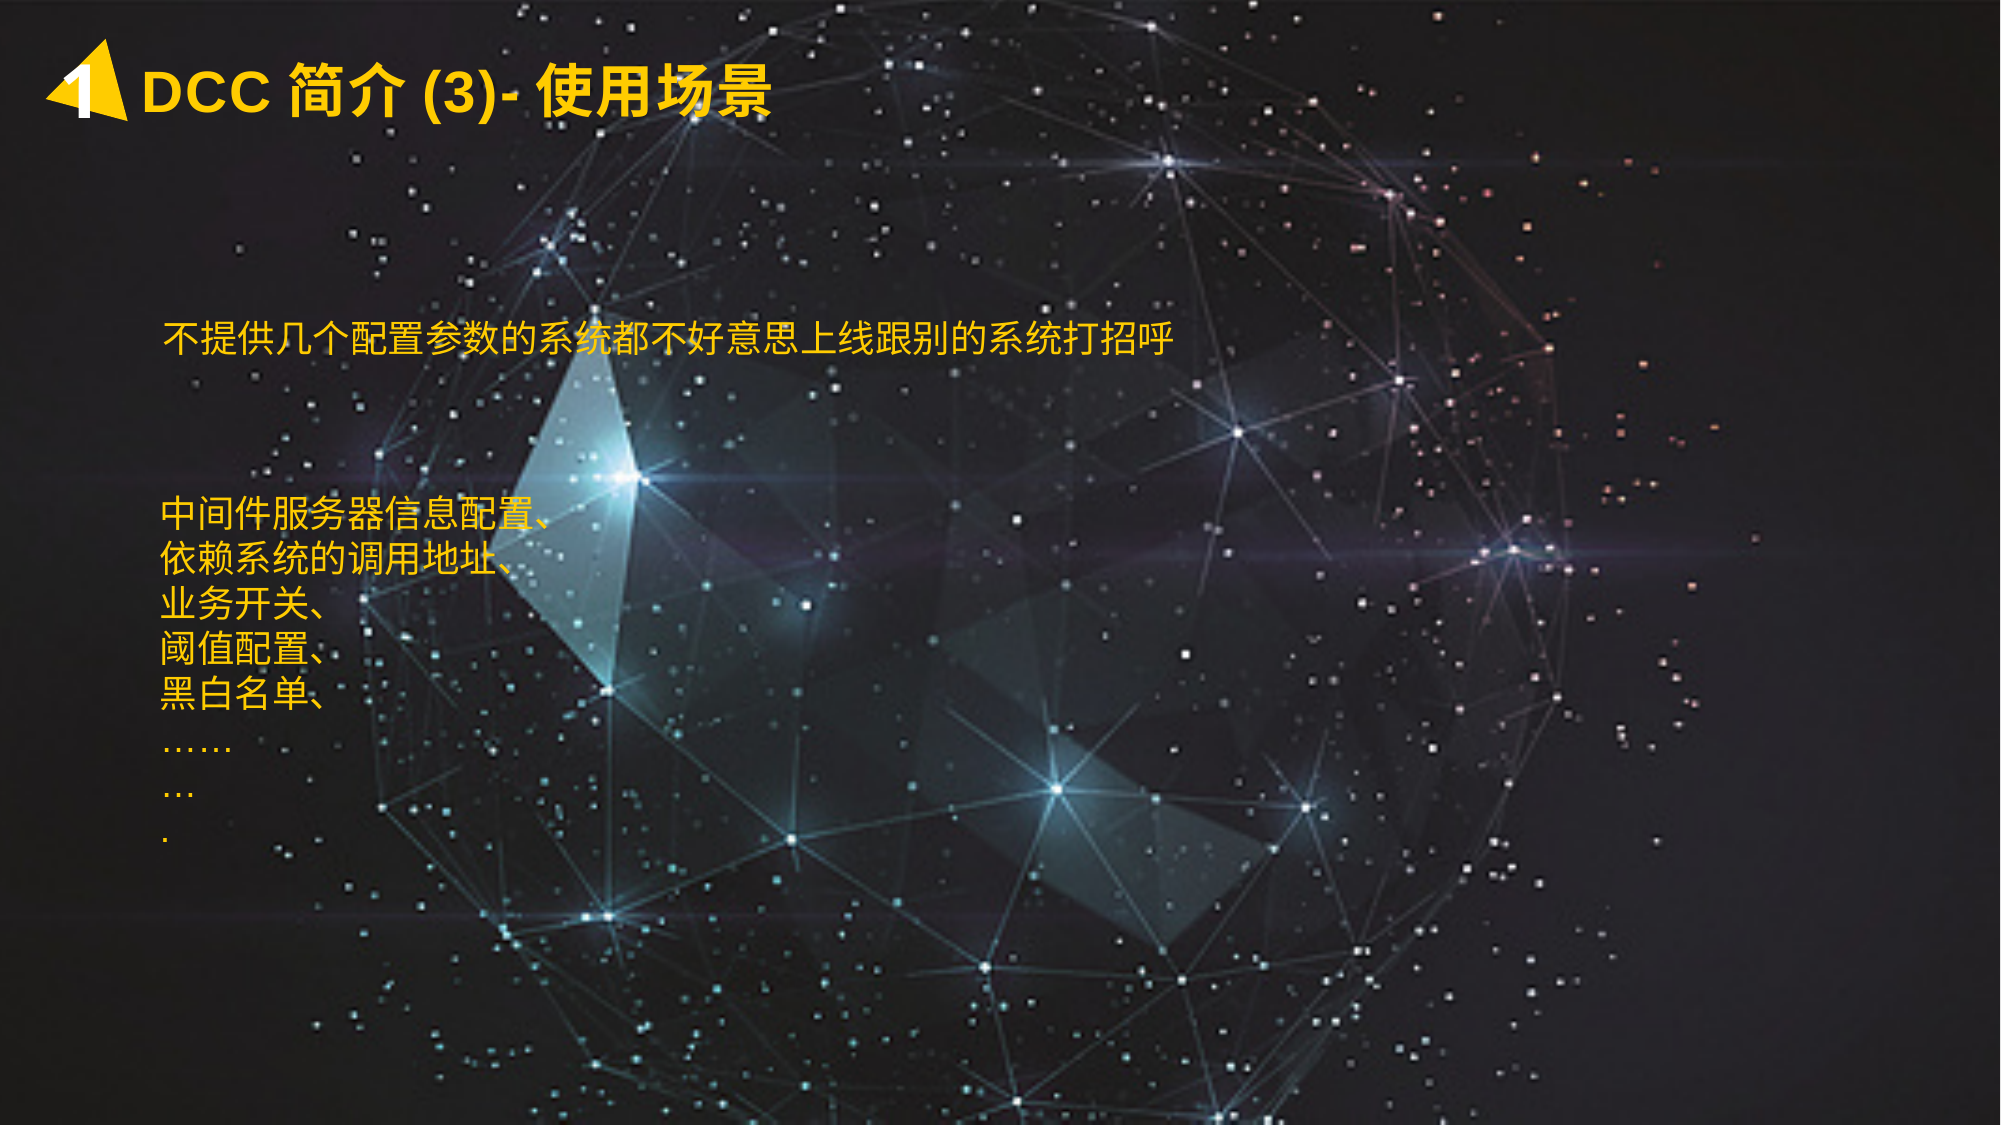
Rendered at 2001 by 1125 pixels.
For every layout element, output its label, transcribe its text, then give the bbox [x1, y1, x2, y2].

text_box [118, 81, 126, 122]
text_box 不提供几个配置参数的系统都不好意思上线跟别的系统打招呼 [148, 307, 1191, 368]
text_box DCC简介(3)-使用场景 [126, 46, 790, 132]
text_box 中间件服务器信息配置、 依赖系统的调用地址、 业务开关、 阈值配置、 黑白名单、 …… … . [145, 482, 588, 858]
text_box 1 [44, 36, 118, 142]
picture [0, 0, 2001, 1125]
